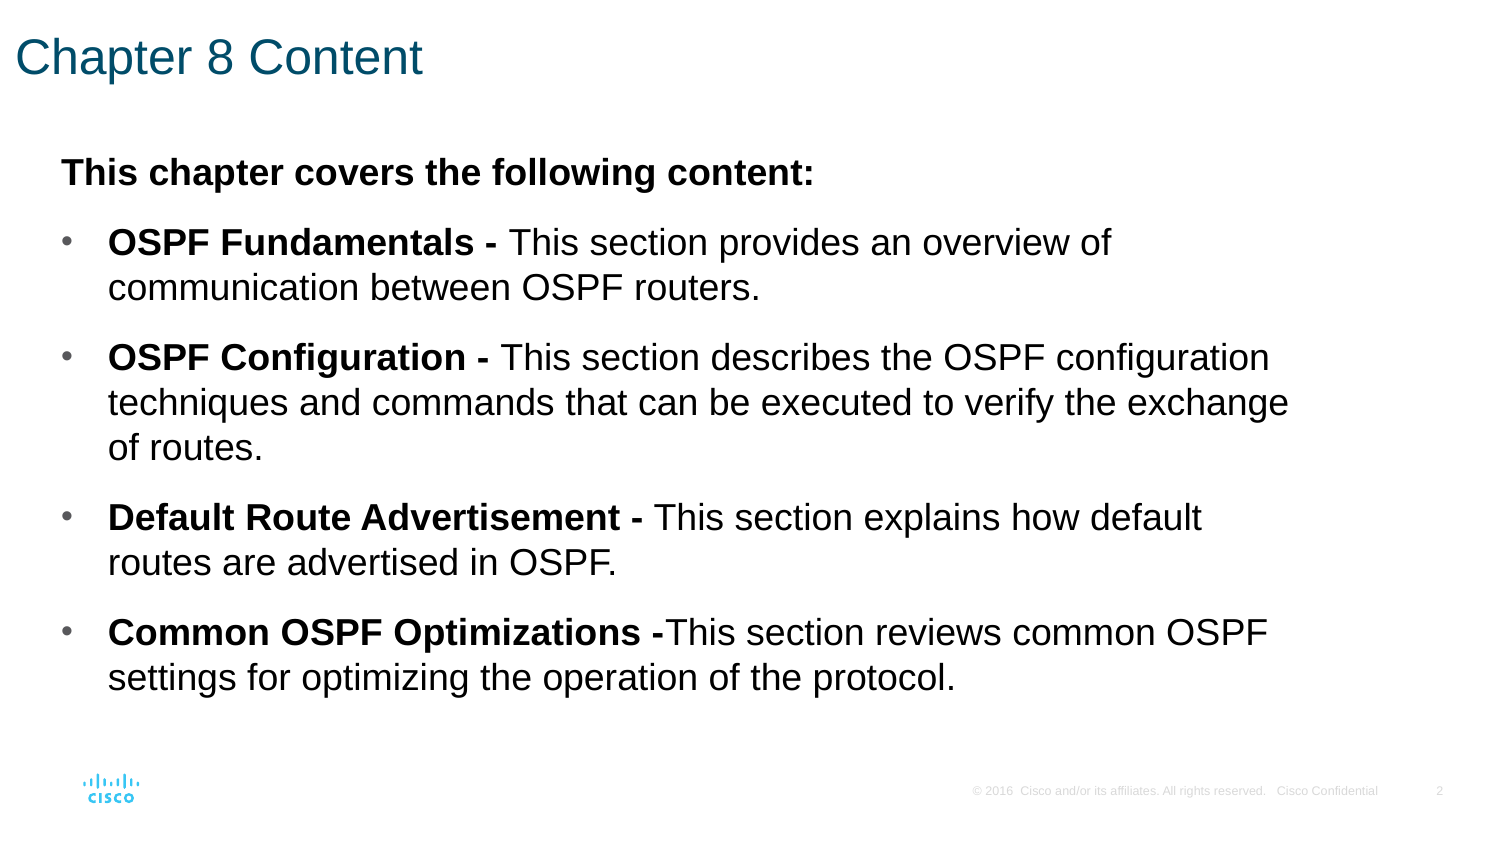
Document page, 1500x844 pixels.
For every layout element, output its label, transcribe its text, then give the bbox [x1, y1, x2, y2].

list This chapter covers the following content: OSPF Fundamentals - This section provides an overview of communication between OSPF routers. OSPF Configuration - This section describes the OSPF configuration techniques and commands that can be executed to verify the exchange of routes. Default Route Advertisement - This section explains how default routes are advertised in OSPF. Common OSPF Optimizations -This section reviews common OSPF settings for optimizing the operation of the protocol. [46, 140, 1329, 719]
title Chapter 8 Content [0, 0, 1369, 121]
